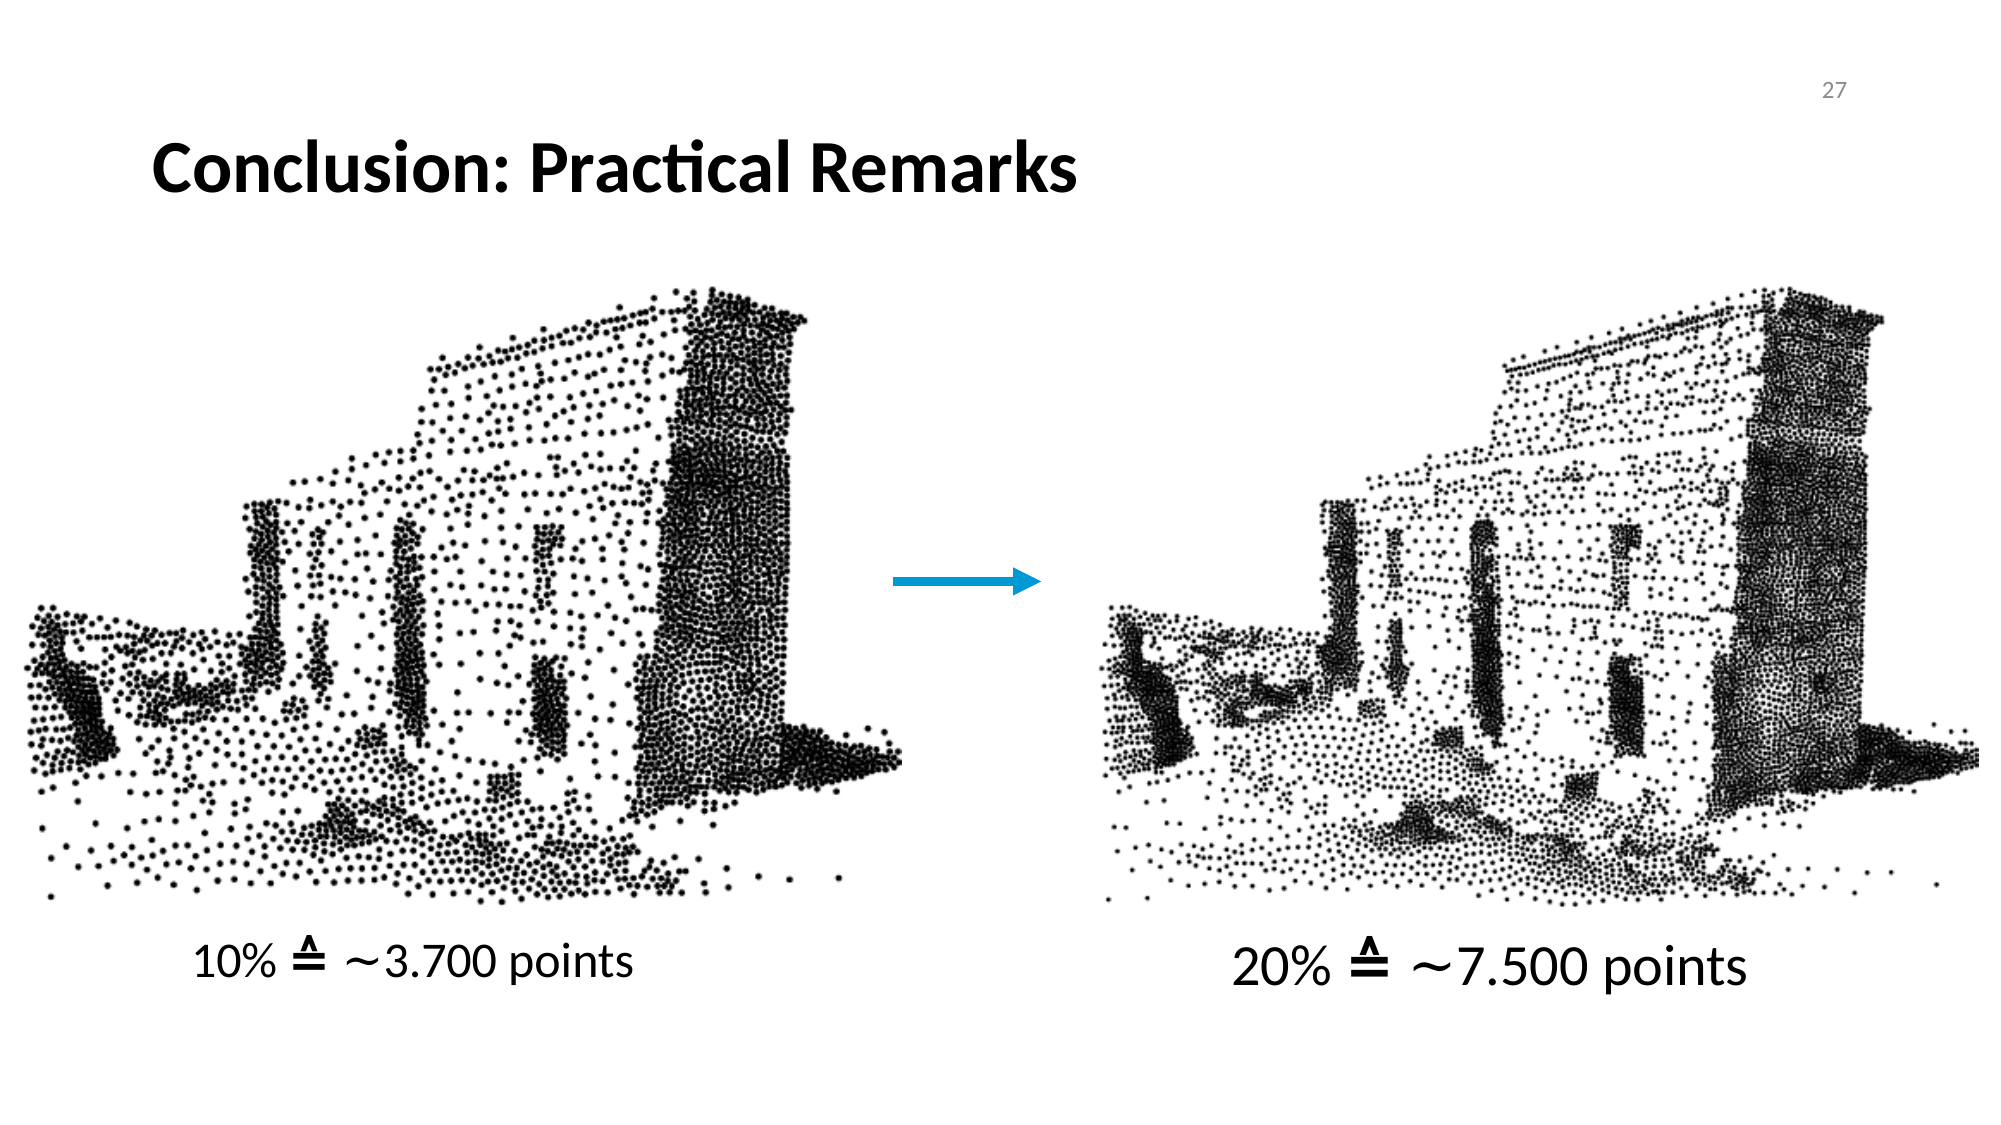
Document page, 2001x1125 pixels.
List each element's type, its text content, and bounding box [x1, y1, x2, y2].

title Conclusion: Practical Remarks [137, 59, 1480, 251]
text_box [21, 251, 1979, 912]
slide_number 26 [1412, 58, 1863, 119]
text_box 10% ≙ ~3.700 points [123, 920, 713, 996]
text_box 20% ≙ ~7.500 points [1202, 919, 1792, 1005]
